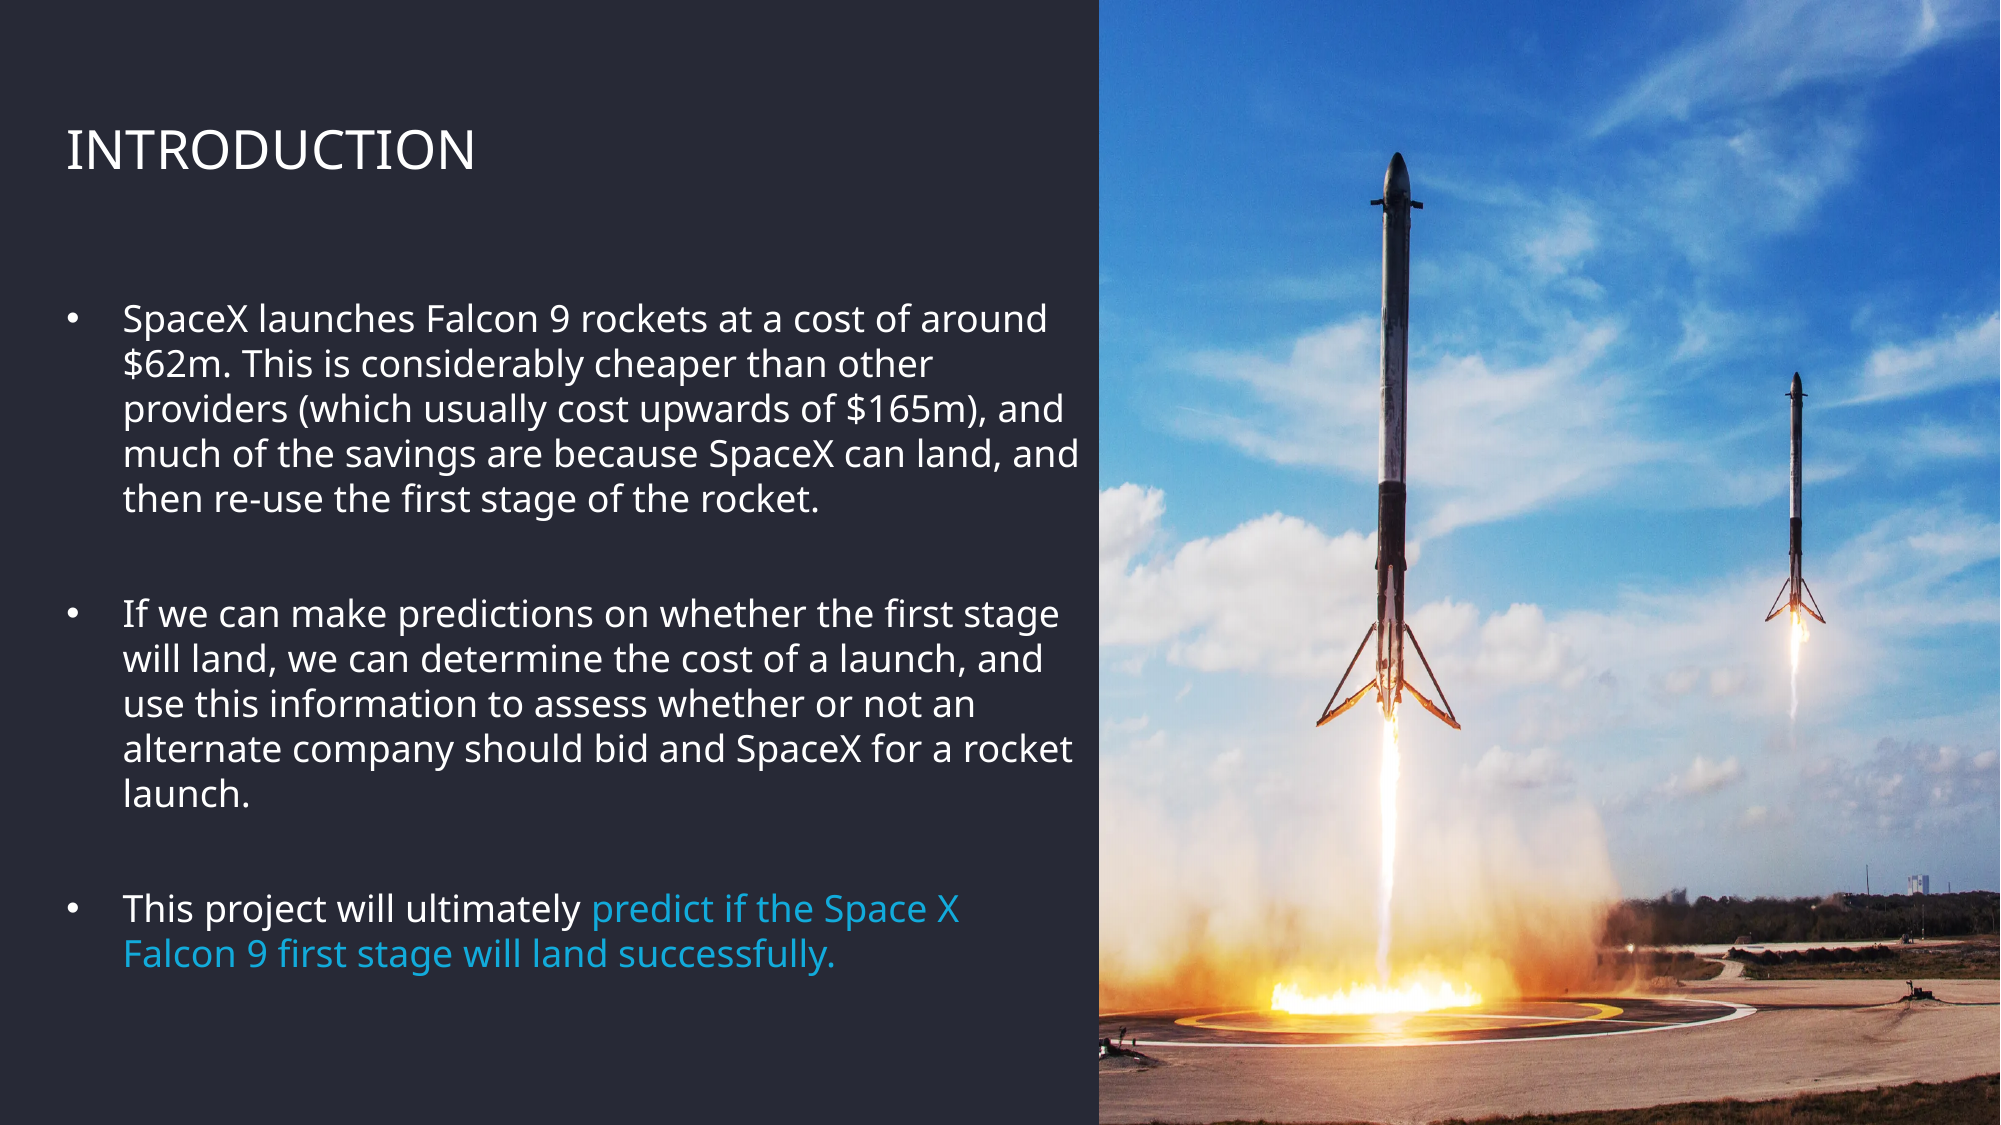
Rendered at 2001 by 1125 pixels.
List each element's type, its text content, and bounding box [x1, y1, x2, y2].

list SpaceX launches Falcon 9 rockets at a cost of around $62m. This is considerably cheaper than other providers (which usually cost upwards of $165m), and much of the savings are because SpaceX can land, and then re-use the first stage of the rocket. If we can make predictions on whether the first stage will land, we can determine the cost of a launch, and use this information to assess whether or not an alternate company should bid and SpaceX for a rocket launch. This project will ultimately predict if the Space X Falcon 9 first stage will land successfully. [66, 237, 1083, 1050]
text_box INTRODUCTION [66, 63, 1099, 182]
picture [1099, 0, 2000, 1125]
text_box [0, 0, 1099, 1125]
